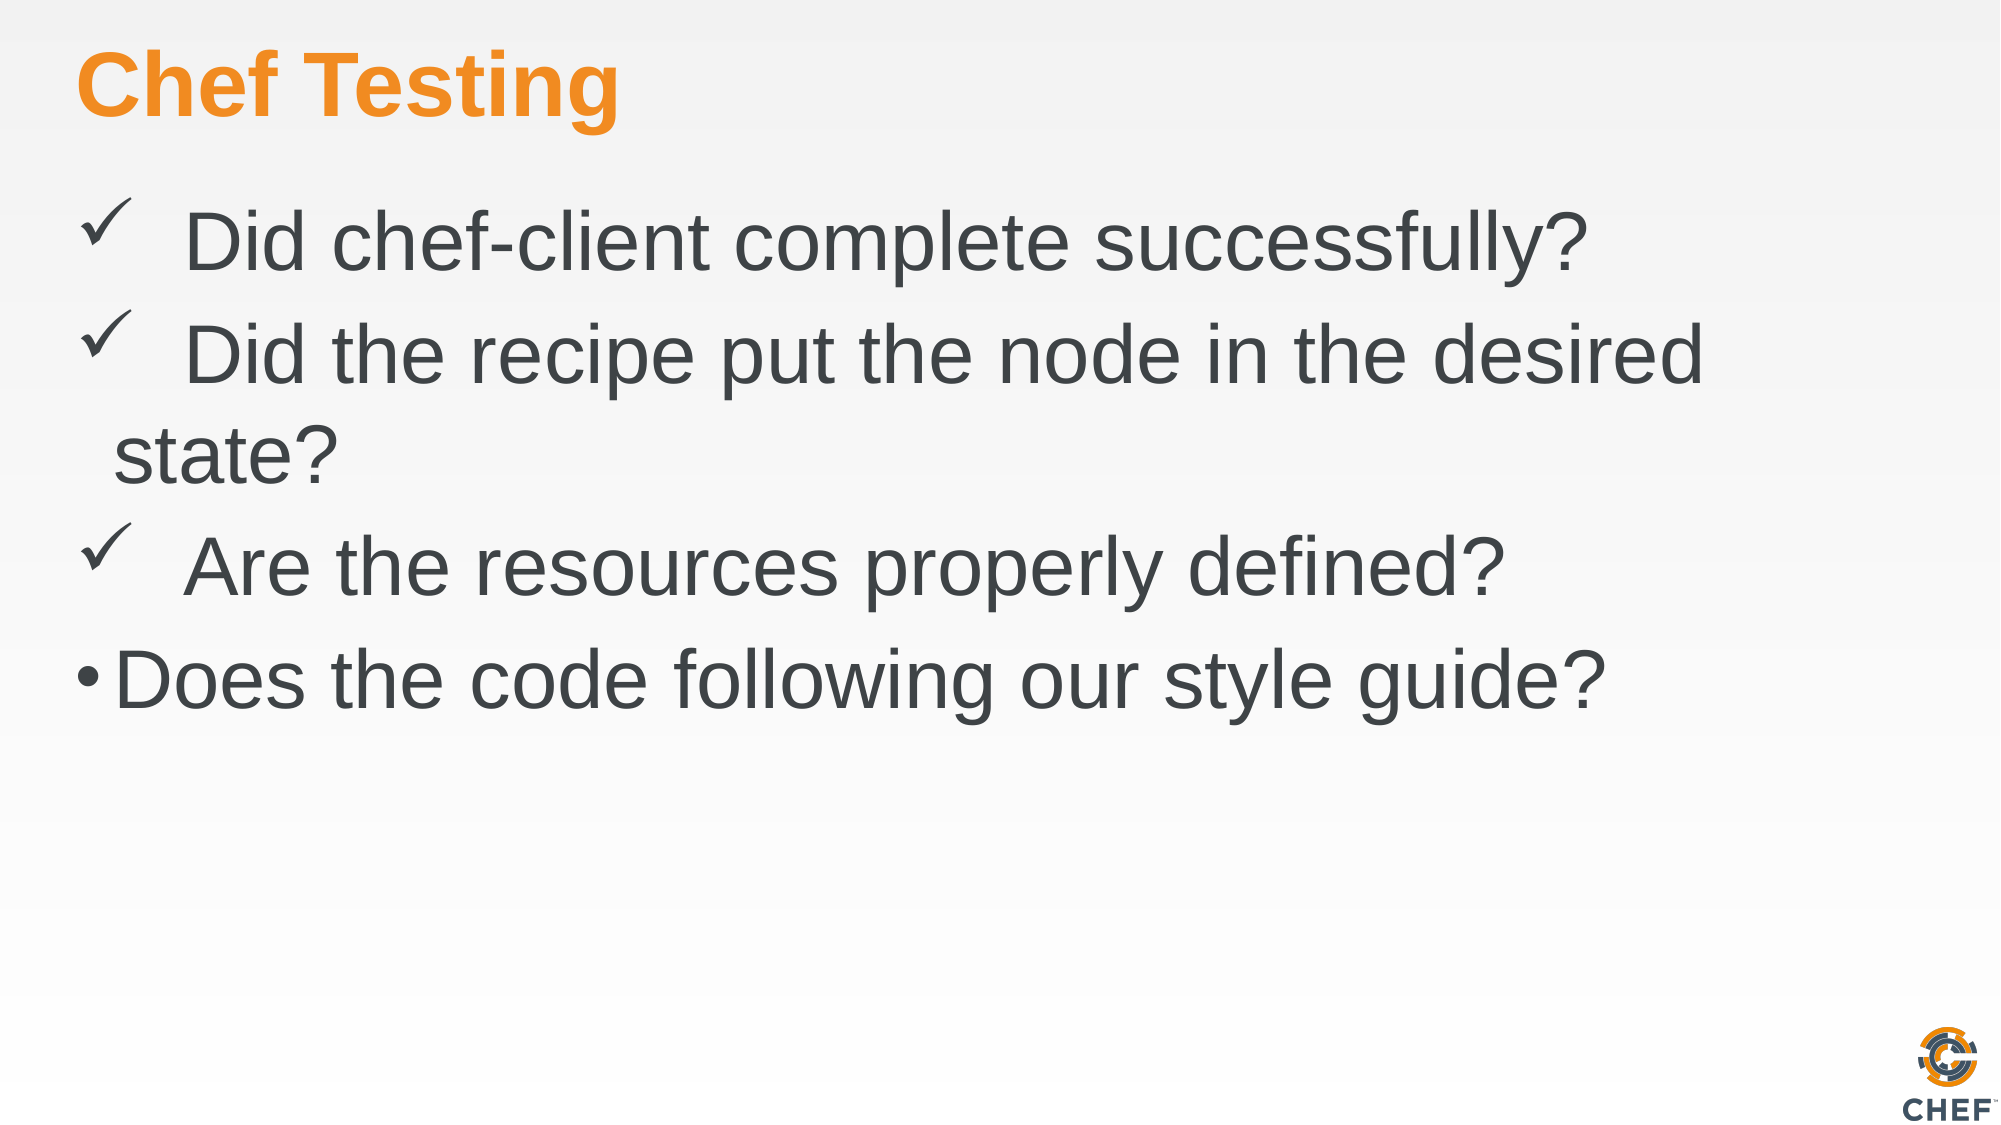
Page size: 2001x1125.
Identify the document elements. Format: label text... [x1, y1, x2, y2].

picture [1903, 1027, 1998, 1121]
list Did chef-client complete successfully? Did the recipe put the node in the desired state? Are the resources properly defined? Does the code following our style guide? [75, 187, 1913, 1050]
title Chef Testing [75, 37, 1913, 140]
